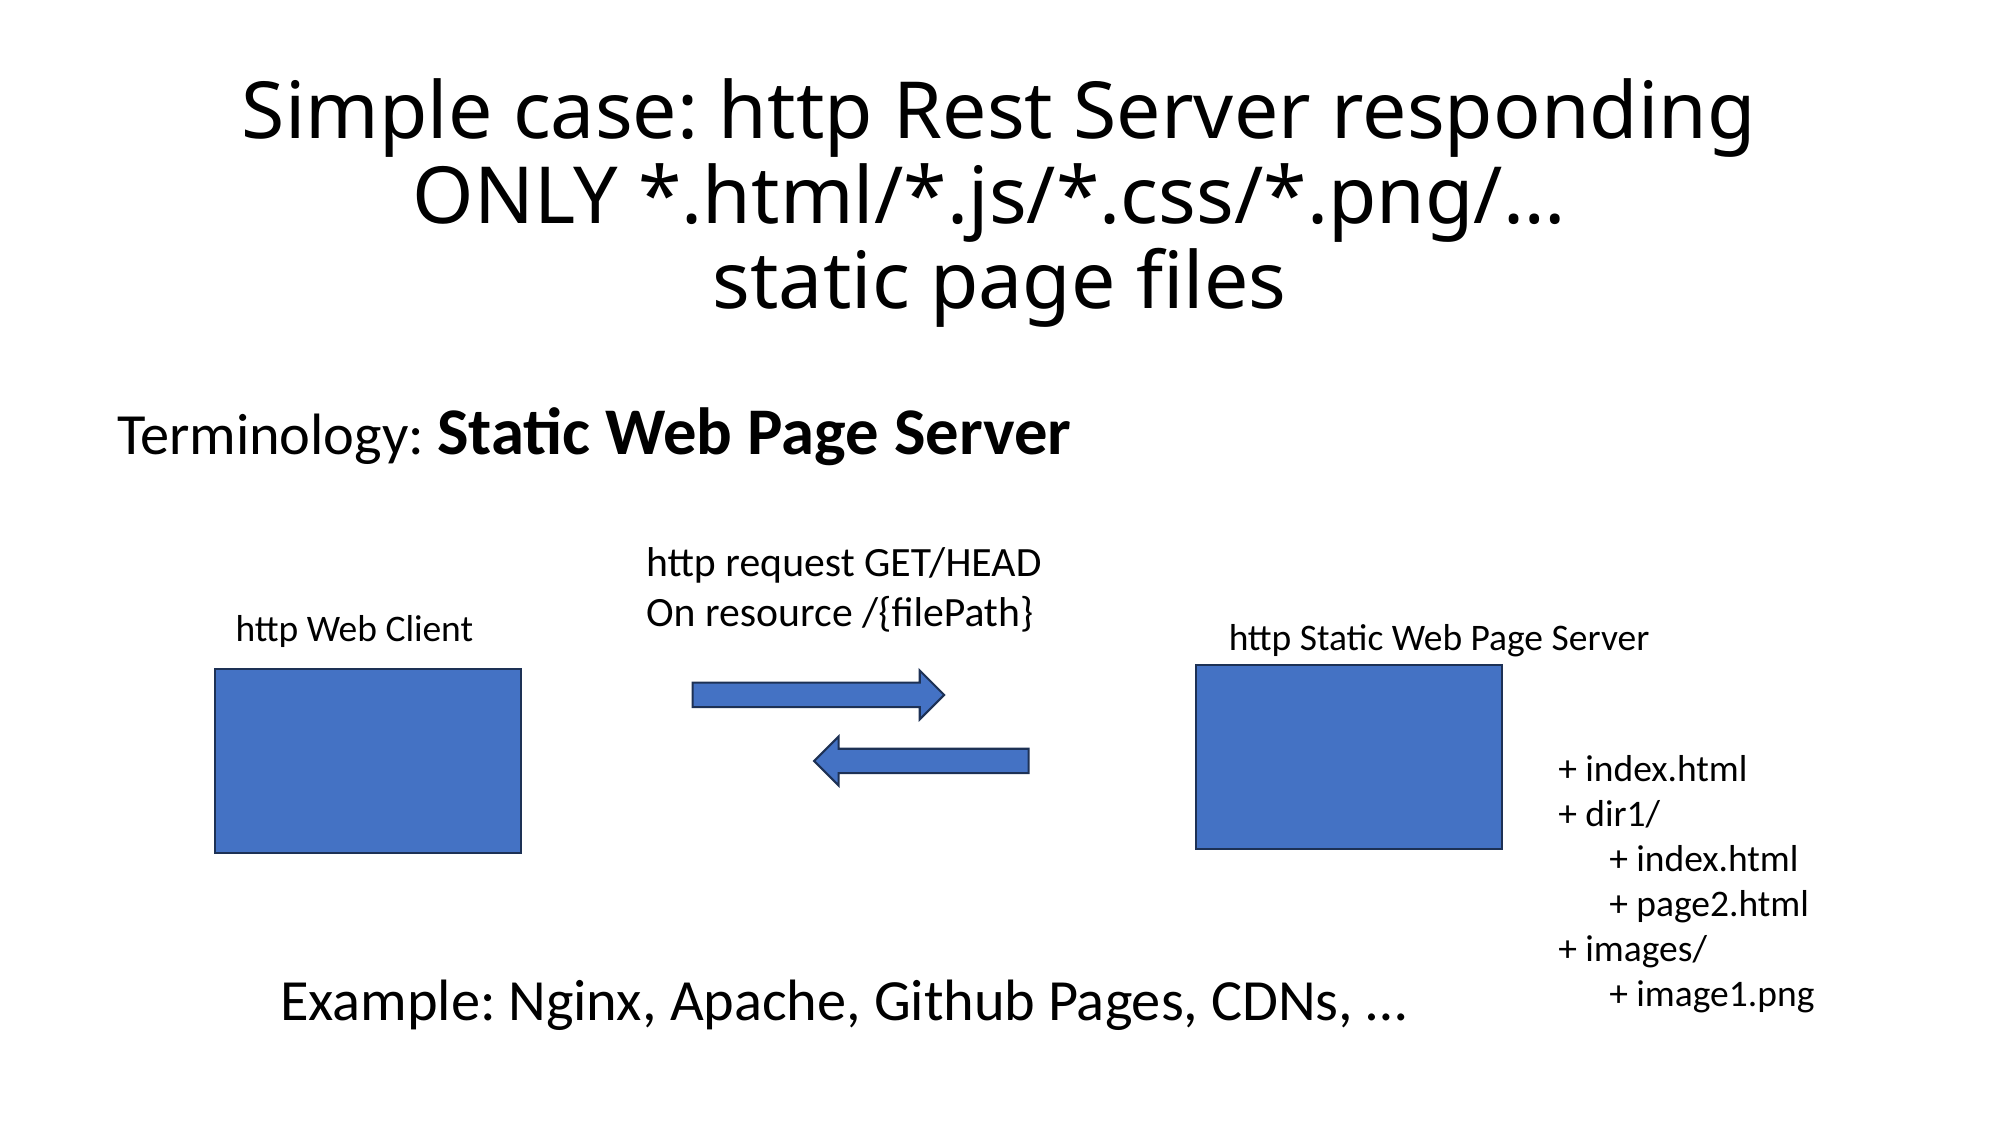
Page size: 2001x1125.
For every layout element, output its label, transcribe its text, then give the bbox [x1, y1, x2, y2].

text_box http request GET/HEAD On resource /{filePath} [631, 527, 1057, 643]
text_box [214, 668, 522, 854]
text_box http Web Client [220, 596, 489, 657]
text_box [691, 667, 946, 722]
text_box Terminology: Static Web Page Server [102, 380, 1087, 476]
text_box + index.html + dir1/ + index.html + page2.html + images/ + image1.png [1543, 736, 1830, 1022]
text_box [812, 734, 1030, 788]
title Simple case: http Rest Server responding ONLY *.html/*.js/*.css/*.png/… static page files [137, 59, 1863, 336]
text_box Example: Nginx, Apache, Github Pages, CDNs, … [265, 954, 1422, 1040]
text_box [1195, 664, 1503, 850]
text_box http Static Web Page Server [1213, 606, 1665, 666]
